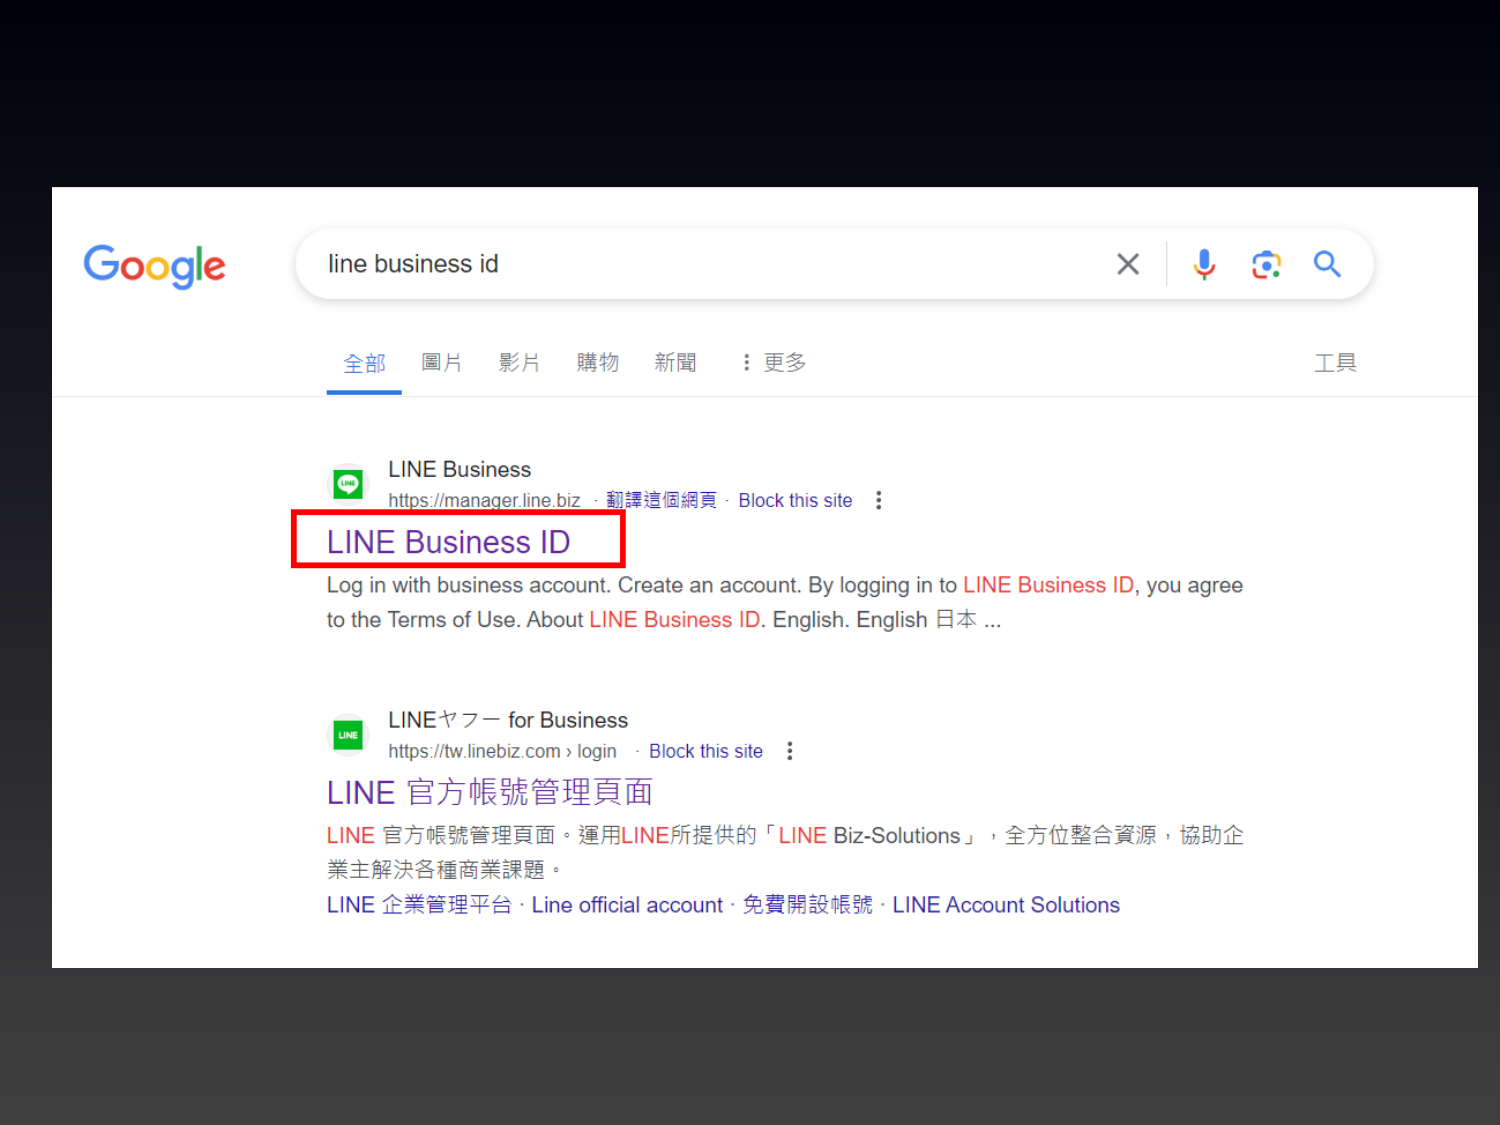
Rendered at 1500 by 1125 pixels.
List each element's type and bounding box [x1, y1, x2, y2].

picture [51, 186, 1479, 968]
